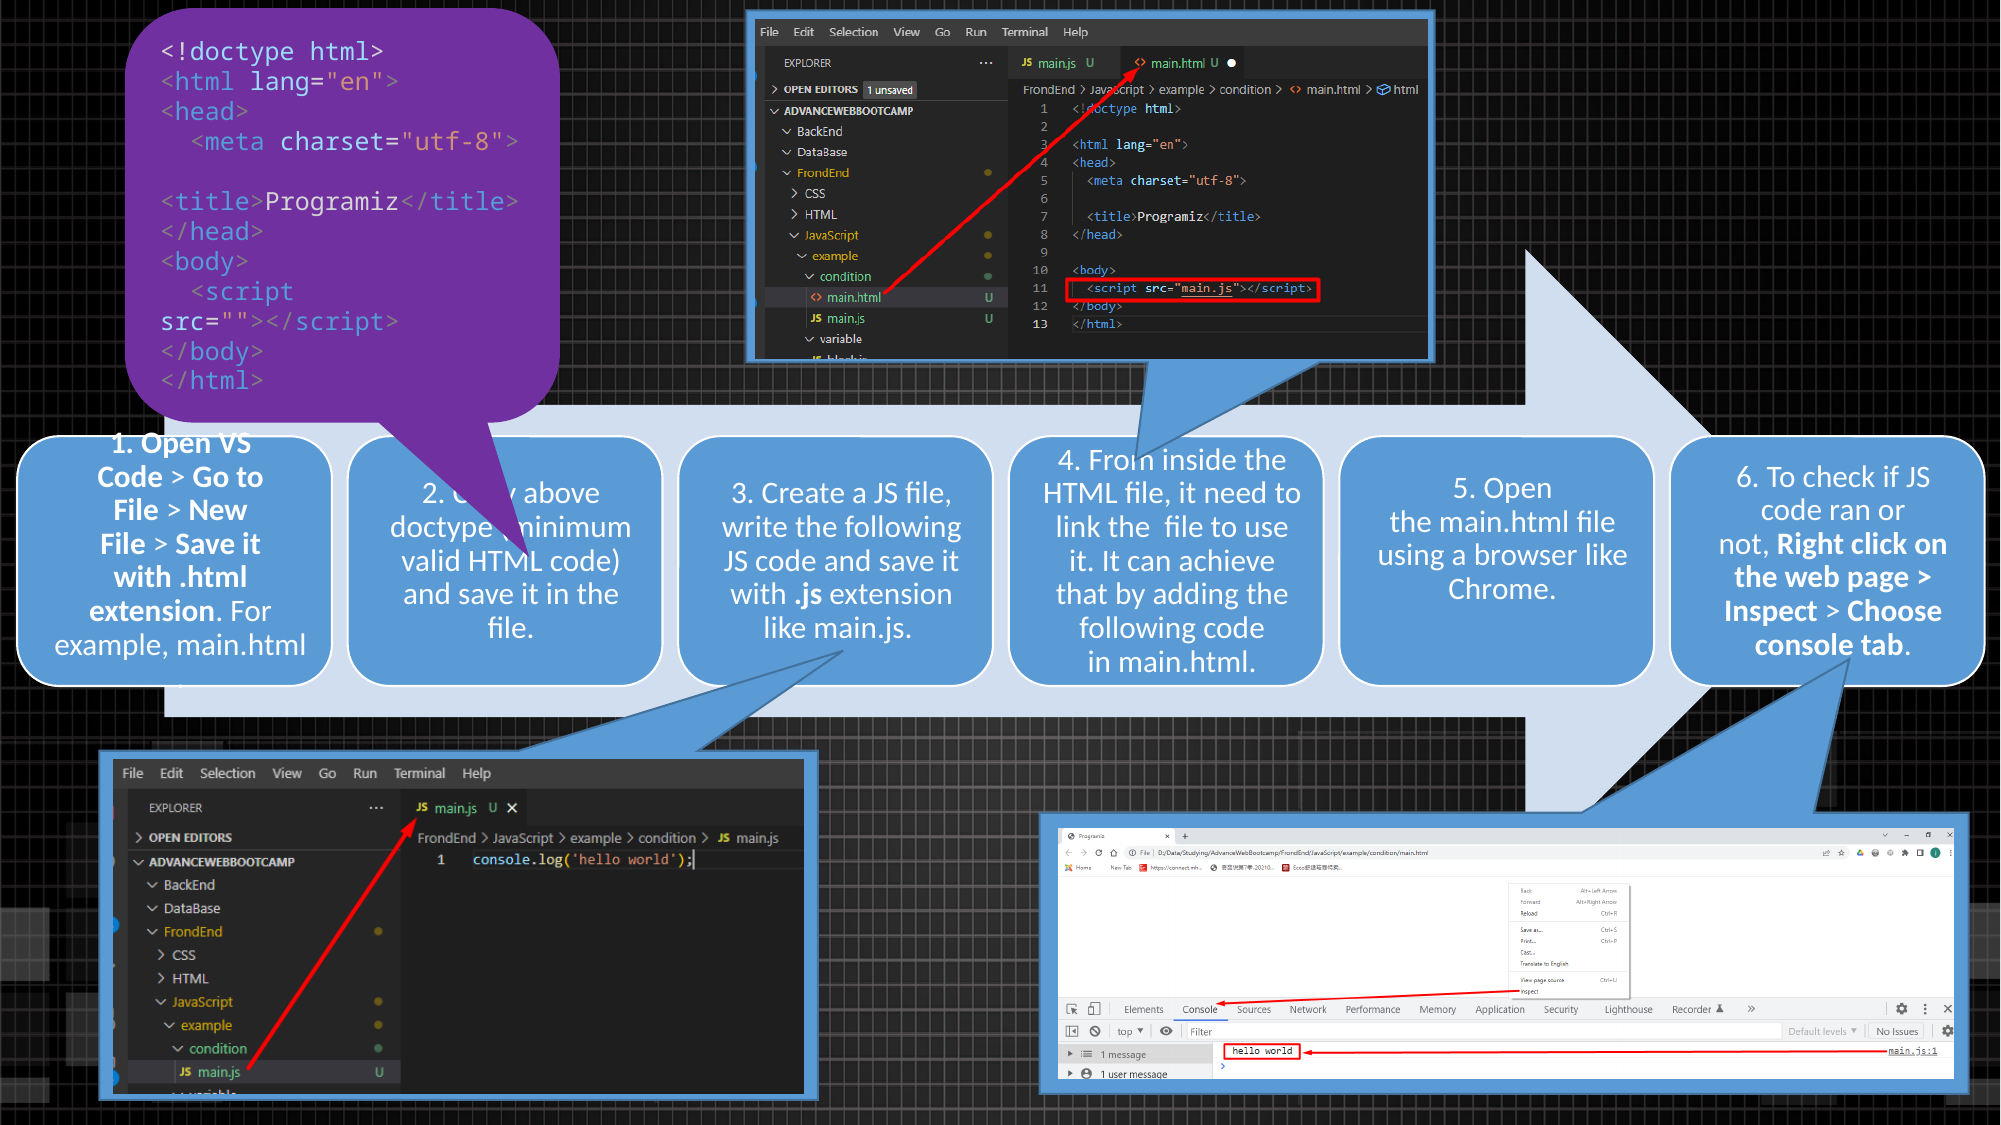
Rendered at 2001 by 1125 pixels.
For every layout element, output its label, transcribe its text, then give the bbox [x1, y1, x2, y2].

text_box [746, 10, 1435, 363]
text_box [16, 248, 1986, 874]
picture [0, 0, 2001, 1125]
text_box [0, 741, 658, 1103]
text_box <!doctype html> <html lang="en"> <head> <meta charset="utf-8"> <title>Programiz</title> </head> <body> <script src=""></script> </body> </html> [124, 8, 560, 248]
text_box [99, 750, 818, 1100]
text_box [1298, 731, 2000, 1105]
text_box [1039, 812, 1969, 1094]
